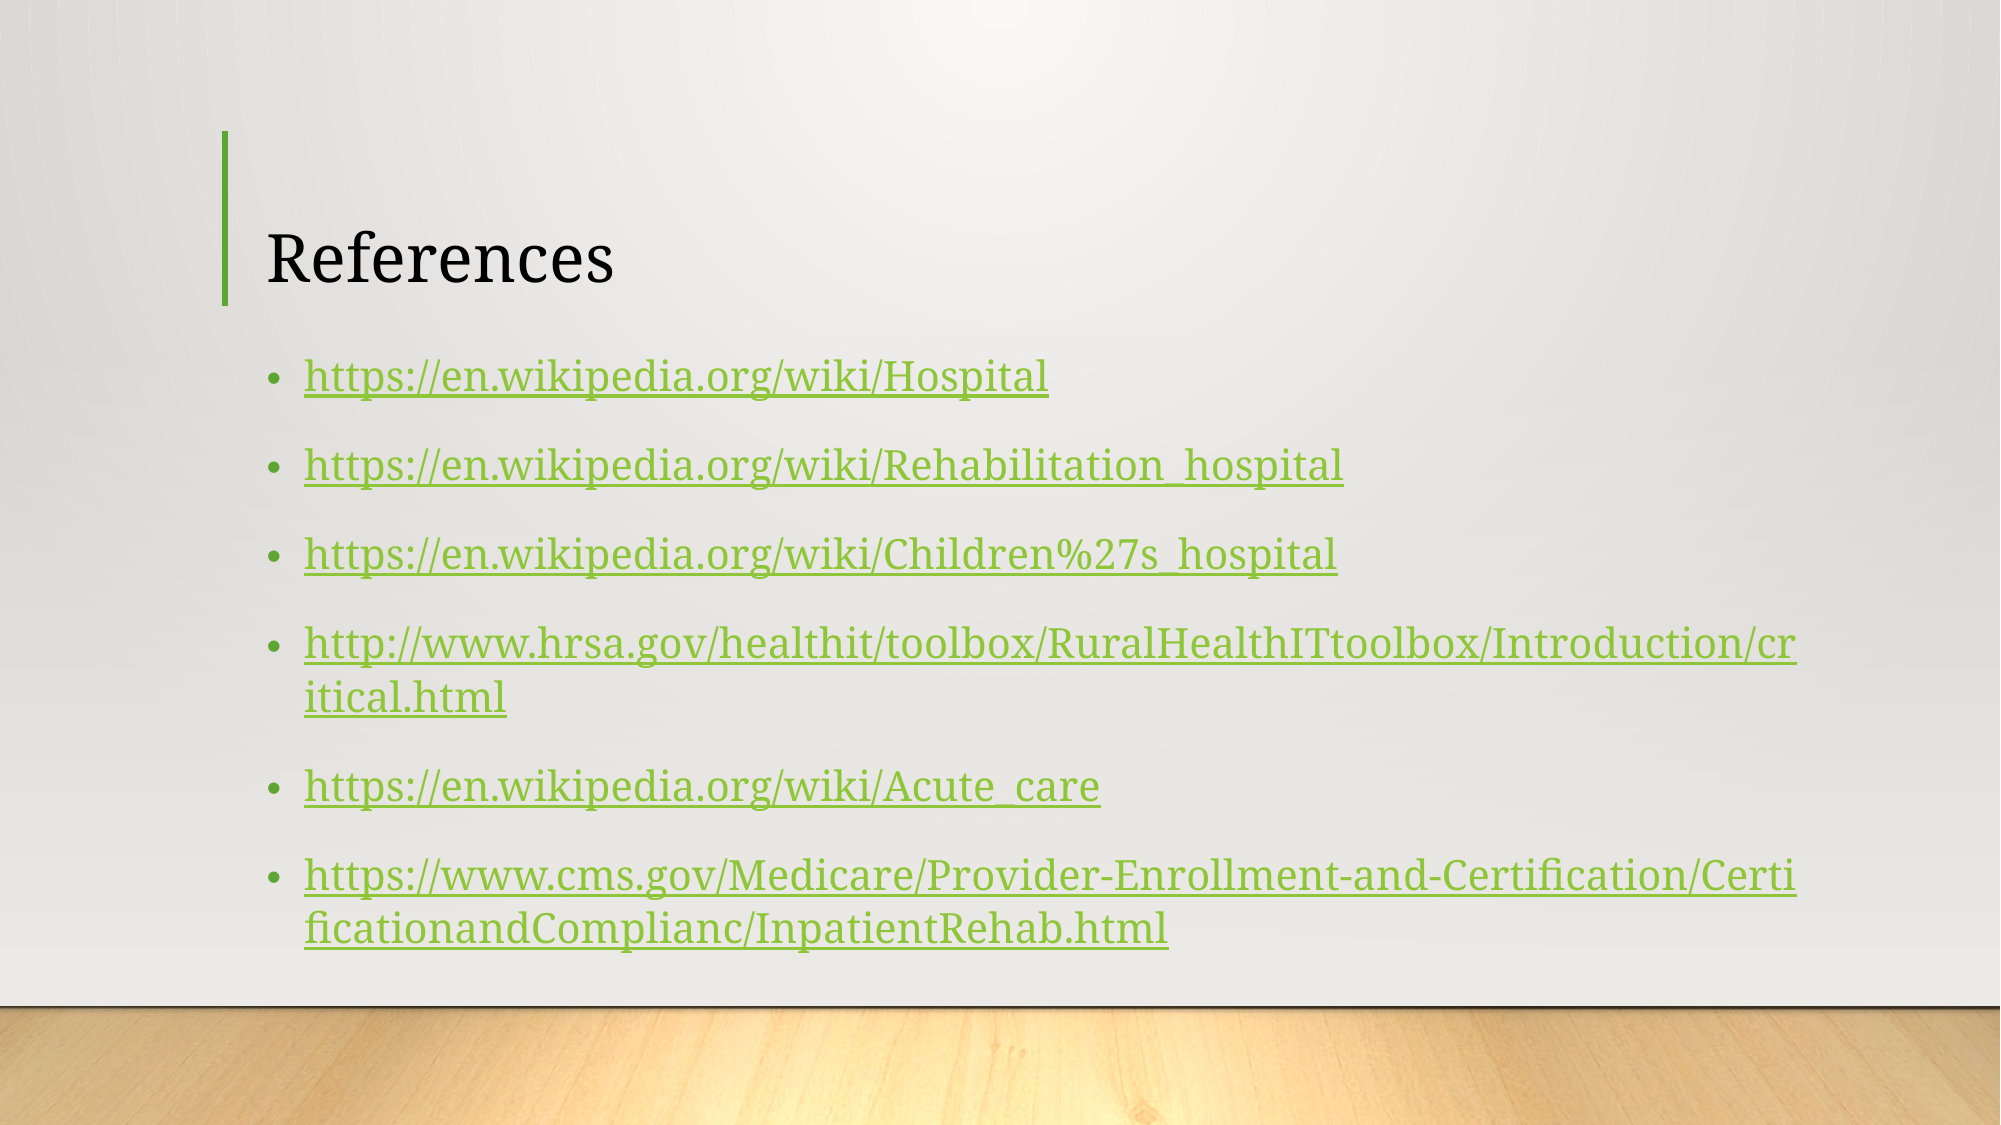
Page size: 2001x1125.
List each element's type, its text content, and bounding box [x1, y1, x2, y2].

list https://en.wikipedia.org/wiki/Hospital https://en.wikipedia.org/wiki/Rehabilitation_hospital https://en.wikipedia.org/wiki/Children%27s_hospital http://www.hrsa.gov/healthit/toolbox/RuralHealthITtoolbox/Introduction/critical.html https://en.wikipedia.org/wiki/Acute_care https://www.cms.gov/Medicare/Provider-Enrollment-and-Certification/CertificationandComplianc/InpatientRehab.html [251, 330, 1814, 897]
picture [0, 1006, 2000, 1125]
title References [251, 131, 1814, 305]
